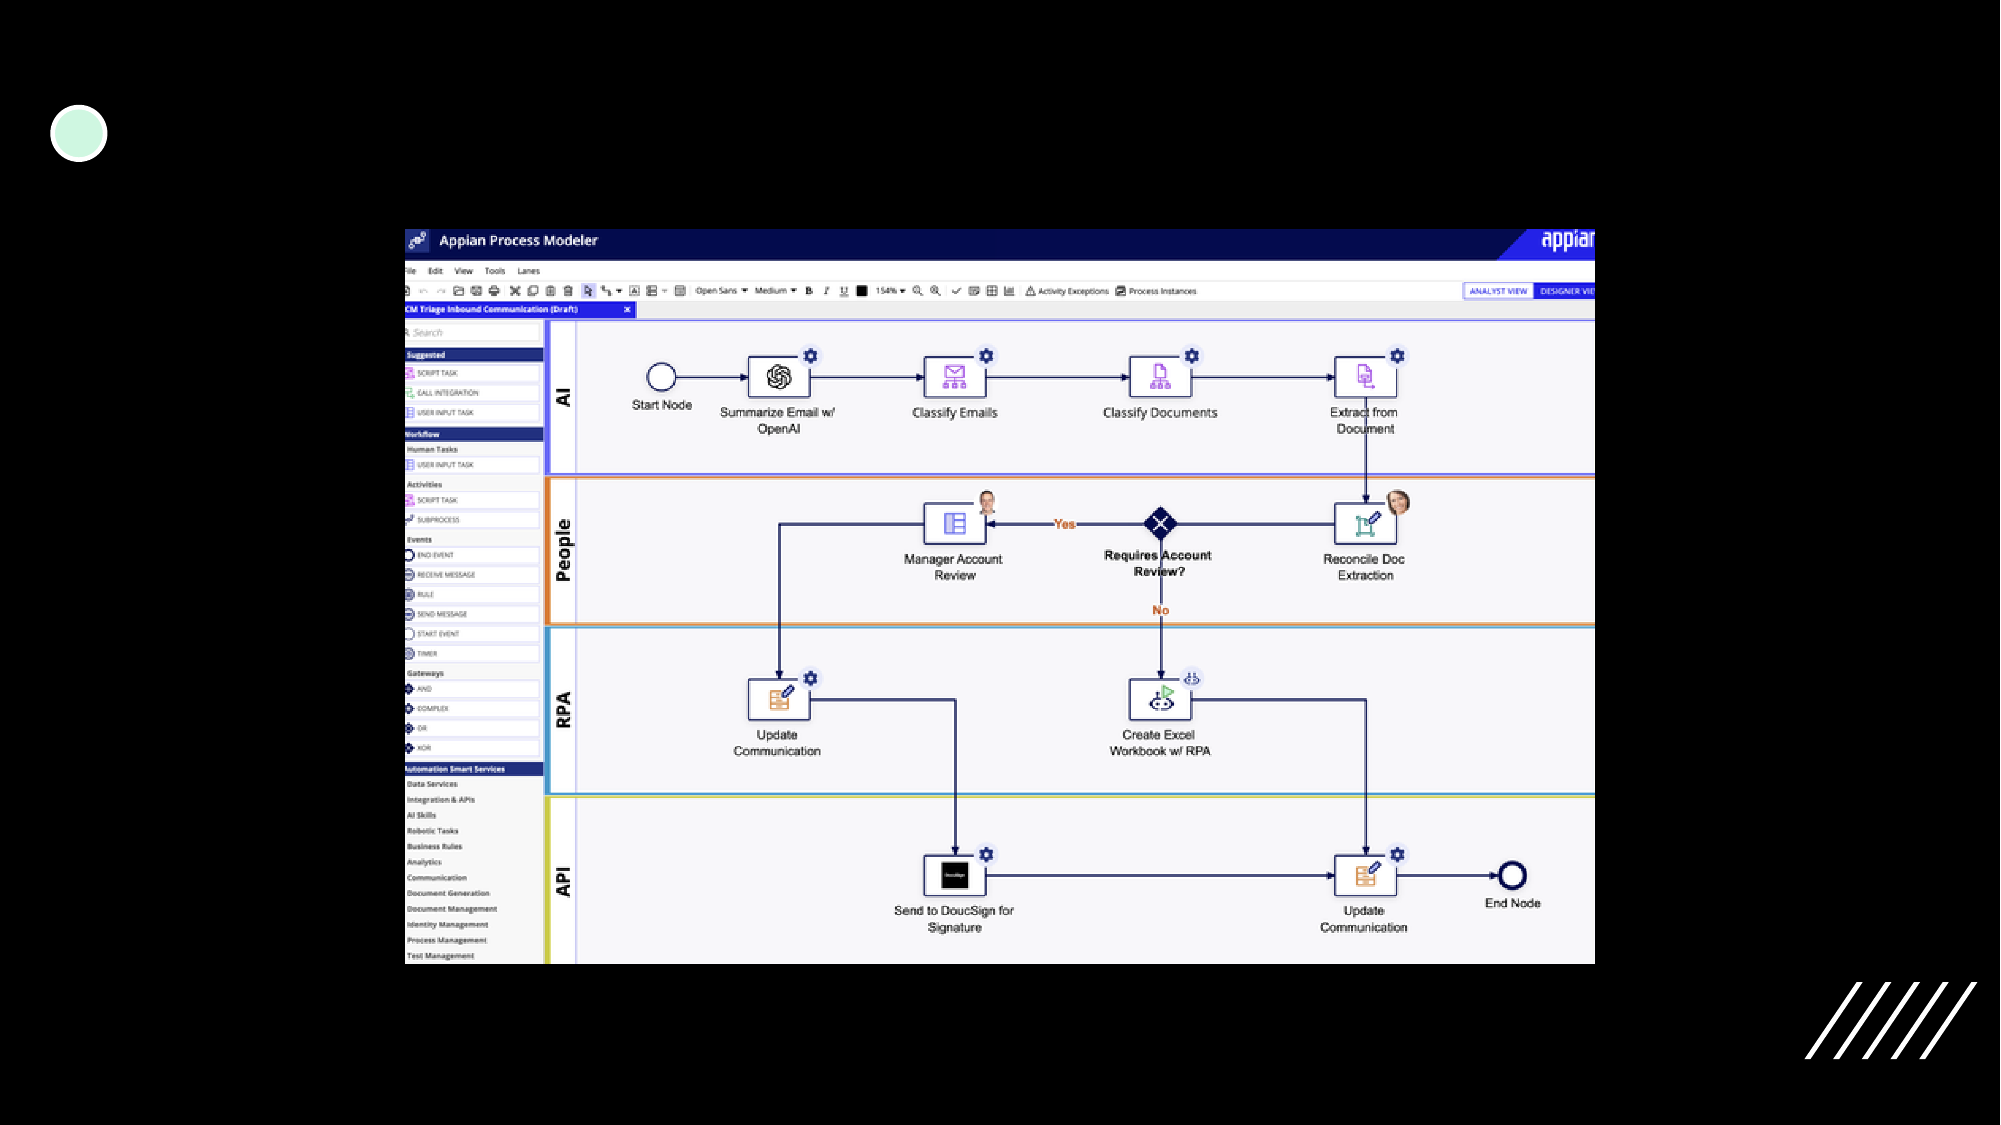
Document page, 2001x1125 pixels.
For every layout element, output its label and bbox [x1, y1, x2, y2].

picture [405, 229, 1595, 964]
